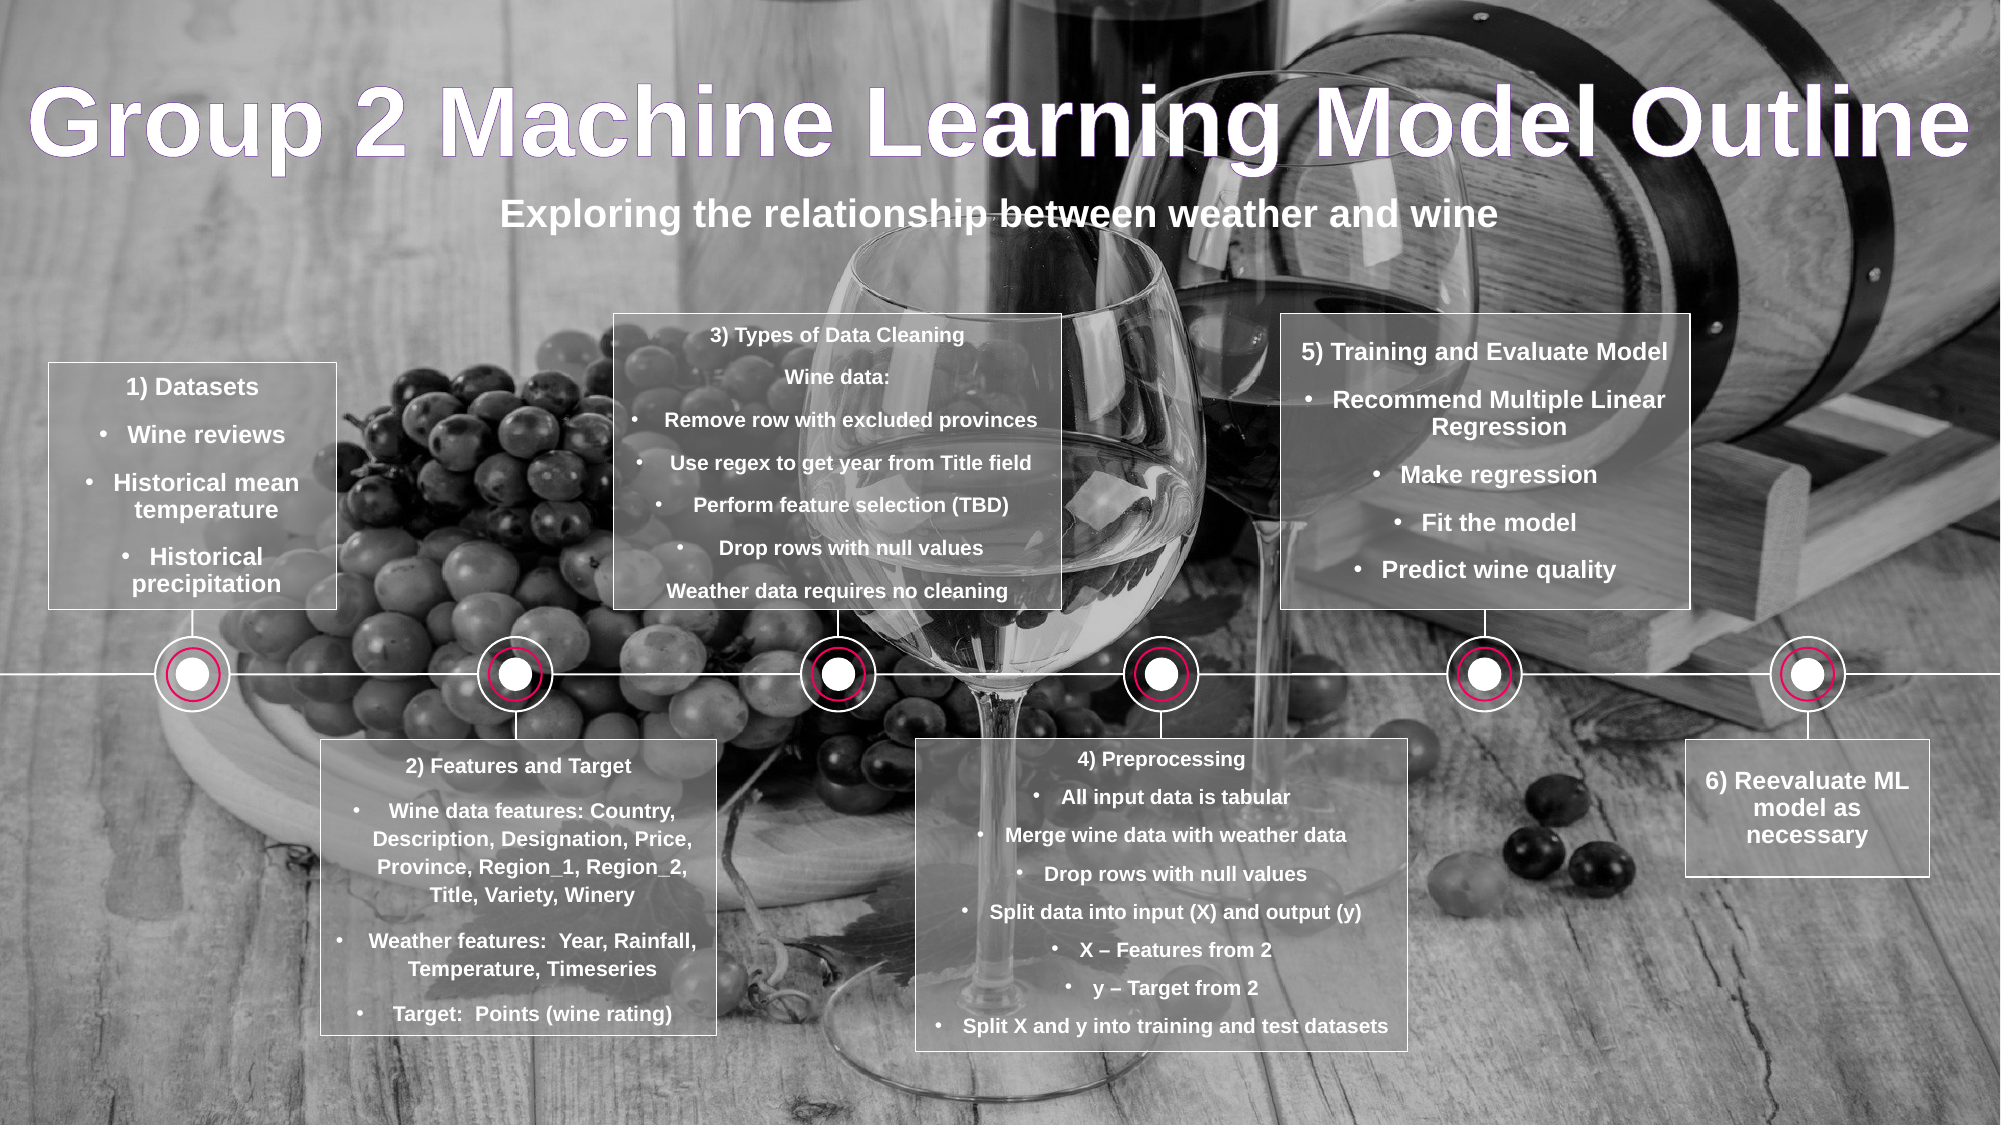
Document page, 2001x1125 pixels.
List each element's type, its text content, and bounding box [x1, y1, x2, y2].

list 5) Training and Evaluate Model Recommend Multiple Linear Regression Make regression Fit the model Predict wine quality [1280, 313, 1691, 610]
subtitle Exploring the relationship between weather and wine [249, 185, 1750, 244]
list 6) Reevaluate ML model as necessary [1685, 739, 1930, 878]
list 1) Datasets Wine reviews Historical mean temperature Historical precipitation [48, 362, 337, 610]
list 2) Features and Target Wine data features: Country, Description, Designation, Price, Province, Region_1, Region_2, Title, Variety, Winery Weather features: Year, Rainfall, Temperature, Timeseries Target: Points (wine rating) [320, 739, 717, 1036]
list 4) Preprocessing All input data is tabular Merge wine data with weather data Drop rows with null values Split data into input (X) and output (y) X – Features from 2 y – Target from 2 Split X and y into training and test datasets [915, 738, 1408, 1052]
title Group 2 Machine Learning Model Outline [0, 57, 2000, 186]
list 3) Types of Data Cleaning Wine data: Remove row with excluded provinces Use regex to get year from Title field Perform feature selection (TBD) Drop rows with null values Weather data requires no cleaning [613, 313, 1062, 610]
